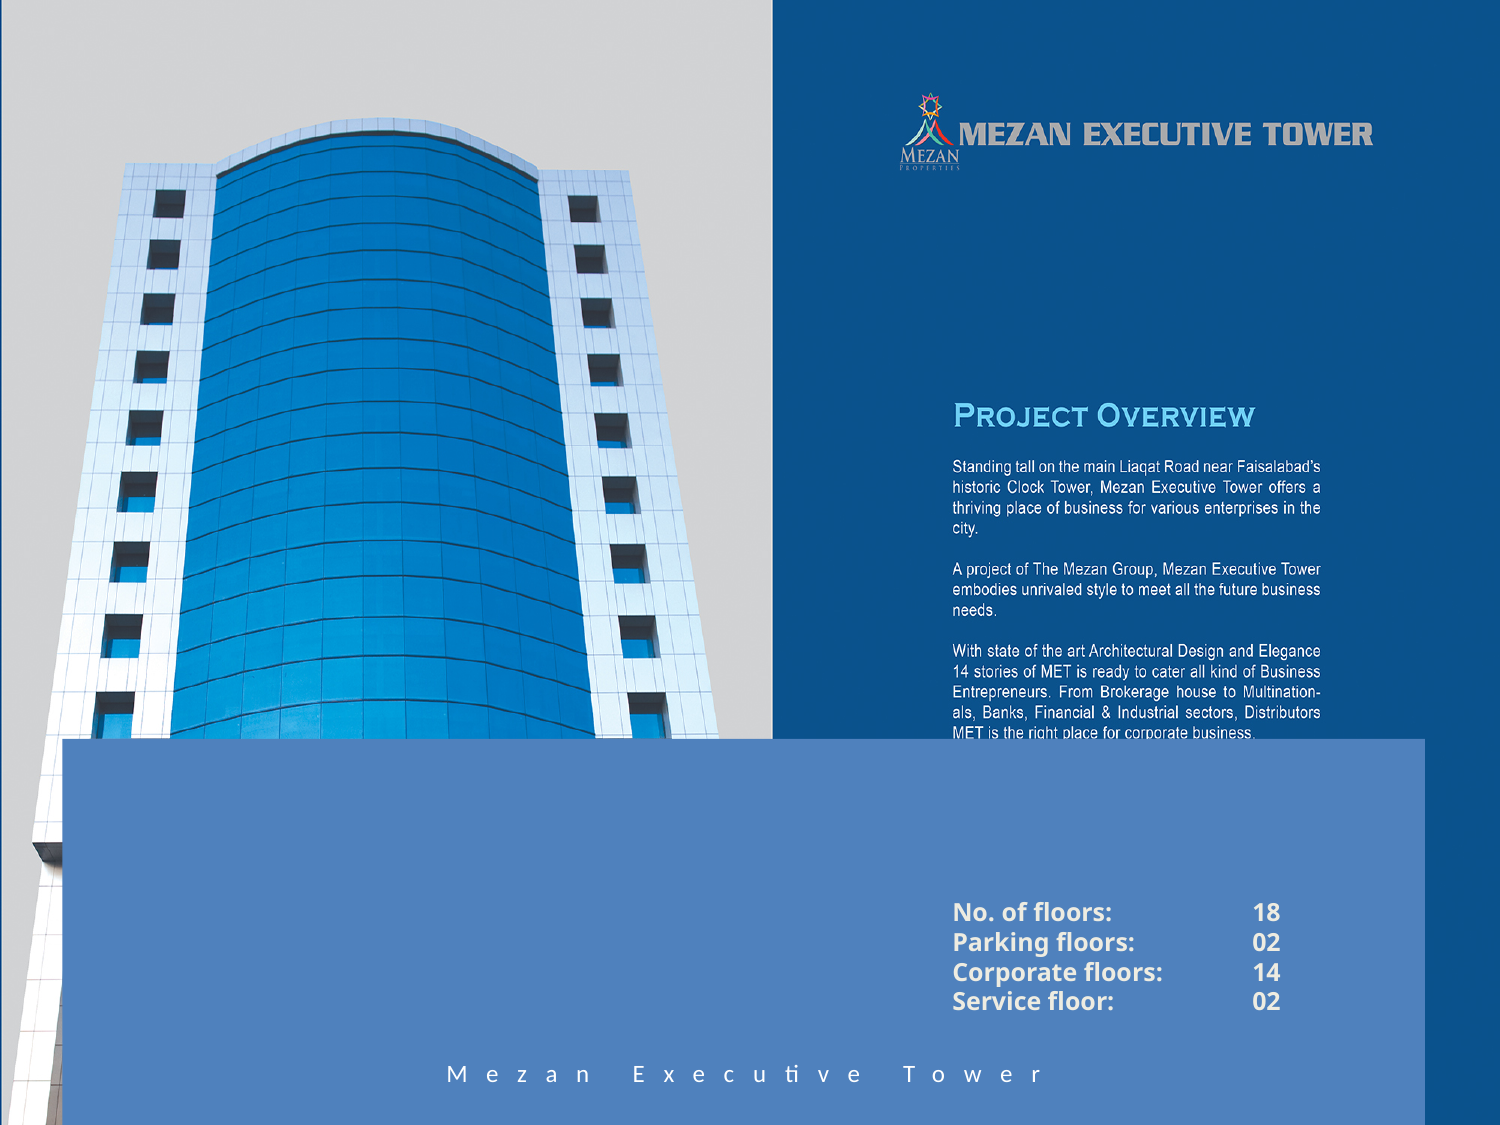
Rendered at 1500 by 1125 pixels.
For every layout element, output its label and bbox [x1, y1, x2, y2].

list [0, 0, 1500, 1125]
